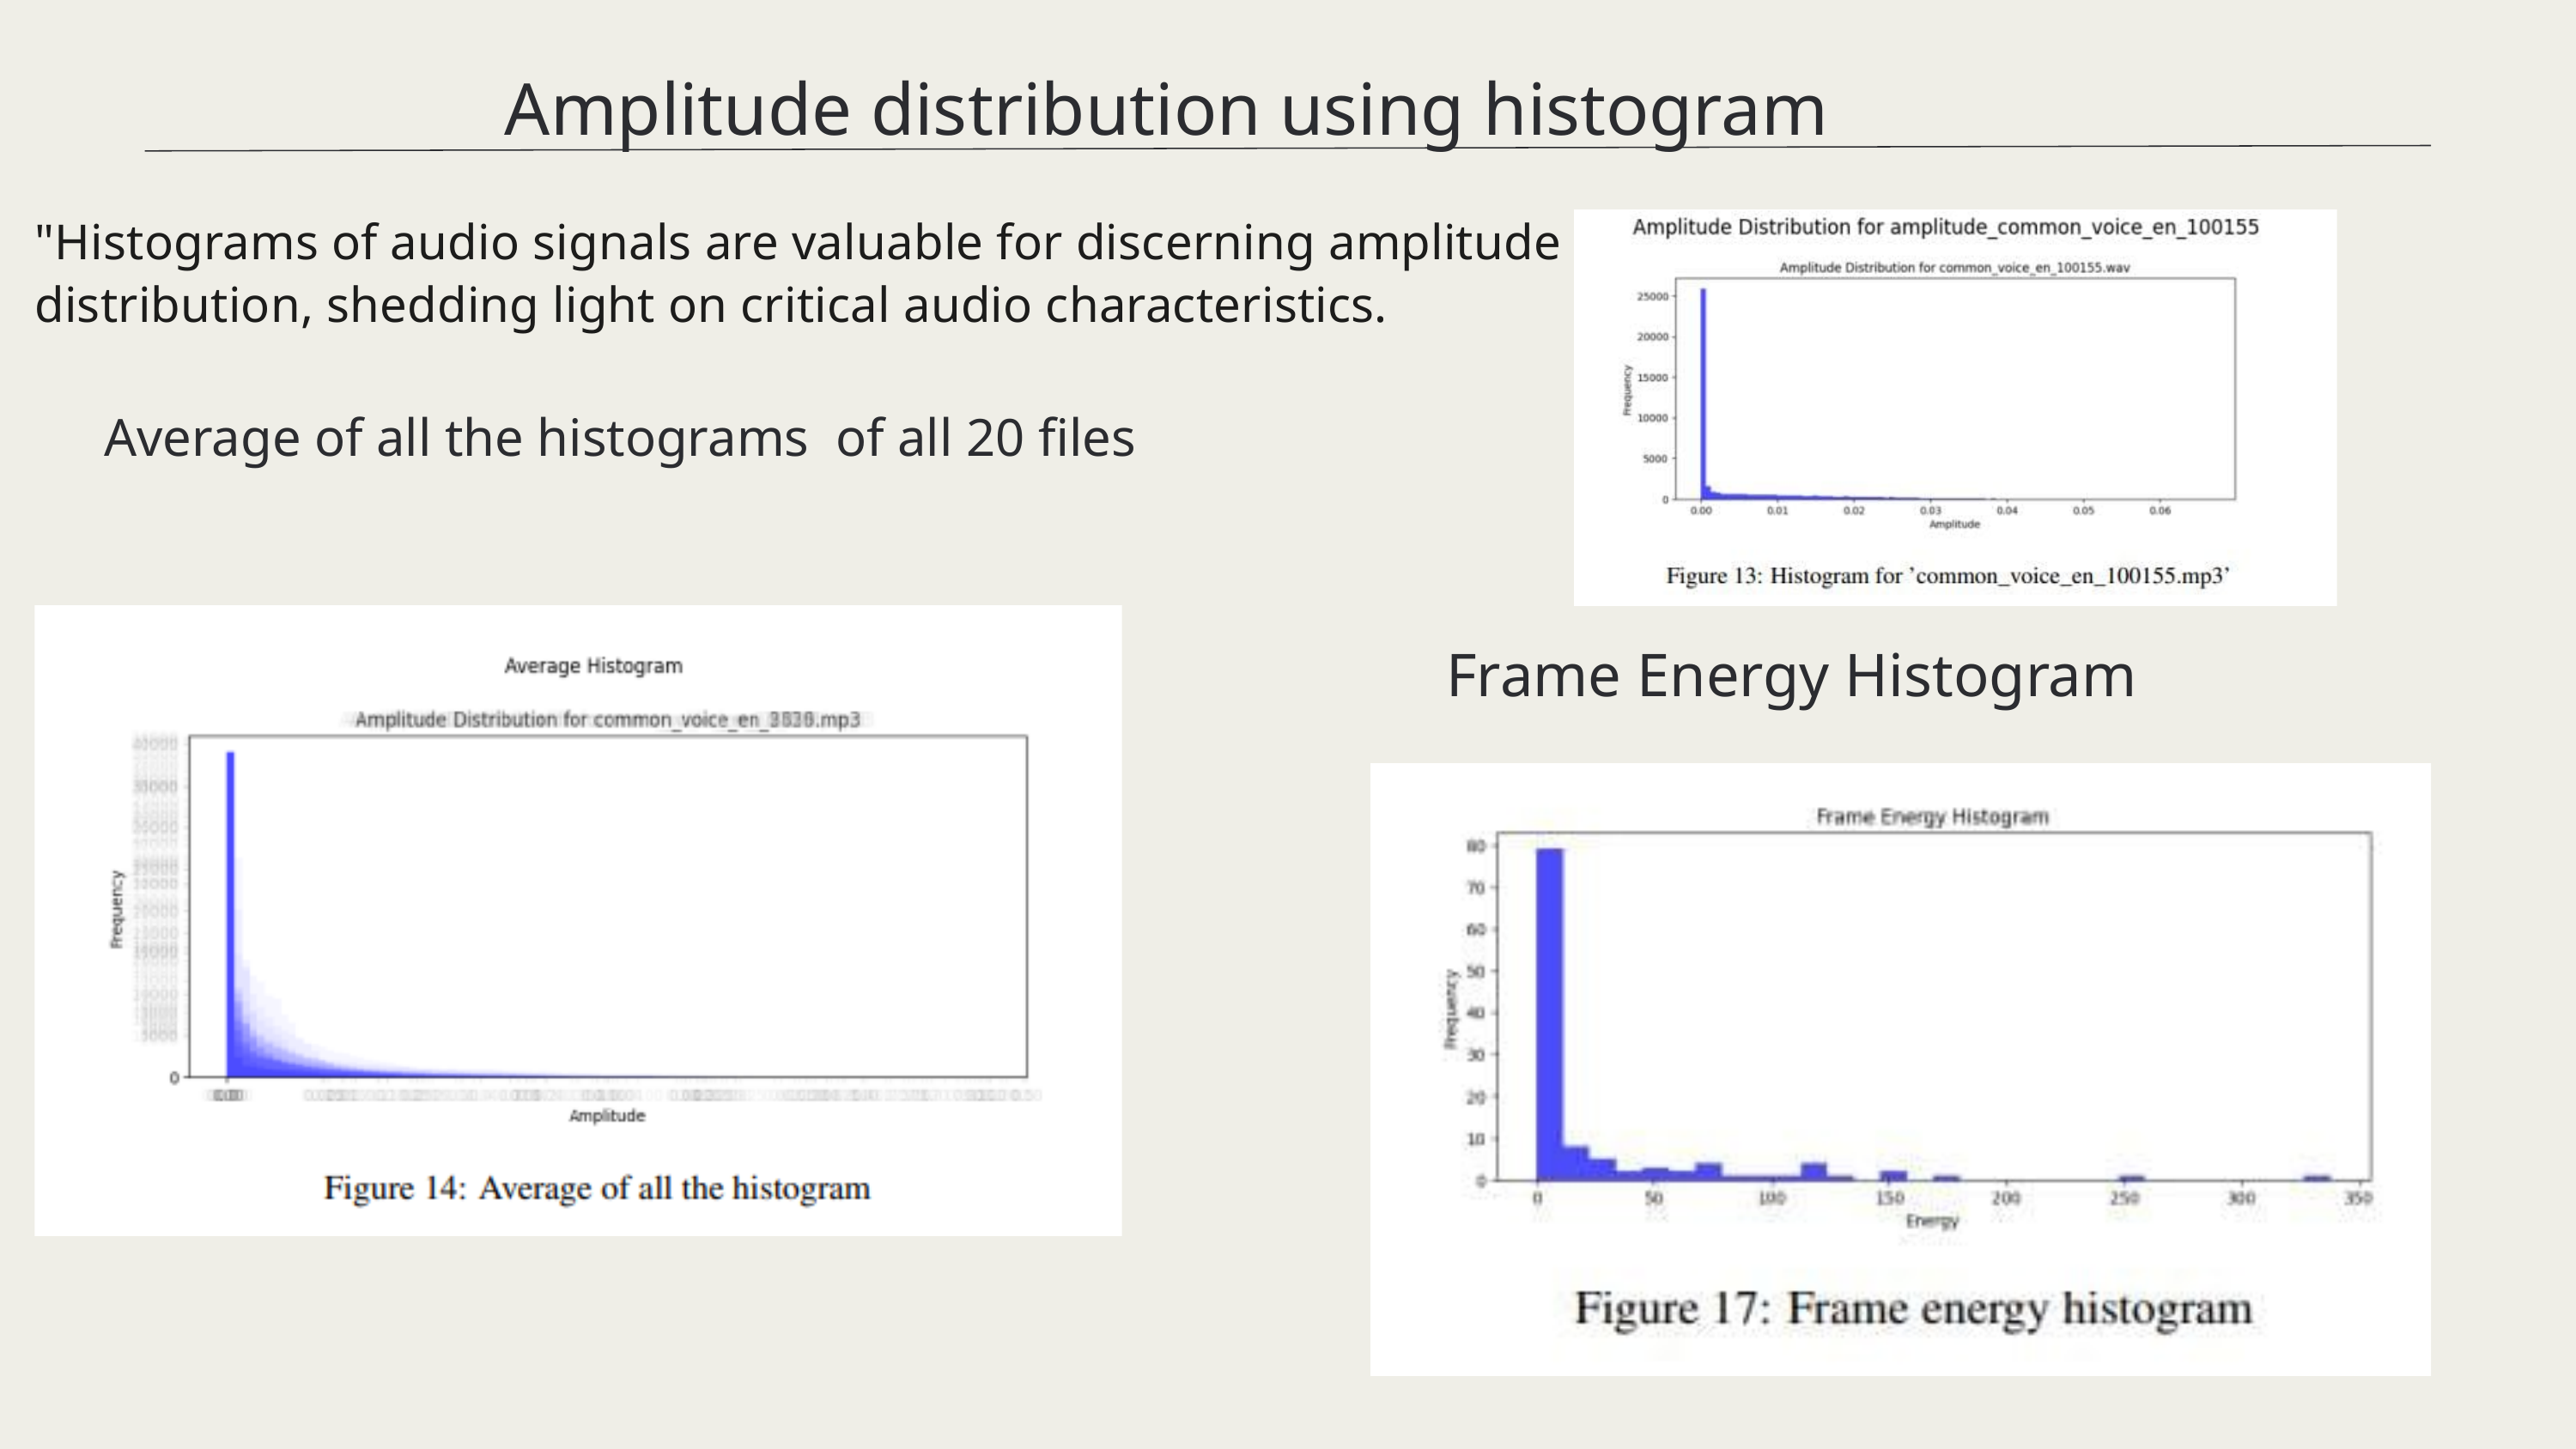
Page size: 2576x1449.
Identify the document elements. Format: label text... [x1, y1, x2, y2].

text_box [1574, 209, 2337, 606]
text_box Amplitude distribution using histogram [0, 49, 2432, 149]
text_box Average of all the histograms of all 20 files [34, 394, 1207, 538]
text_box [34, 605, 1122, 1236]
text_box "Histograms of audio signals are valuable for discerning amplitude distribution, shedding light on critical audio characteristics. [34, 205, 1575, 332]
text_box Frame Energy Histogram [1370, 625, 2214, 708]
text_box [1370, 763, 2432, 1376]
